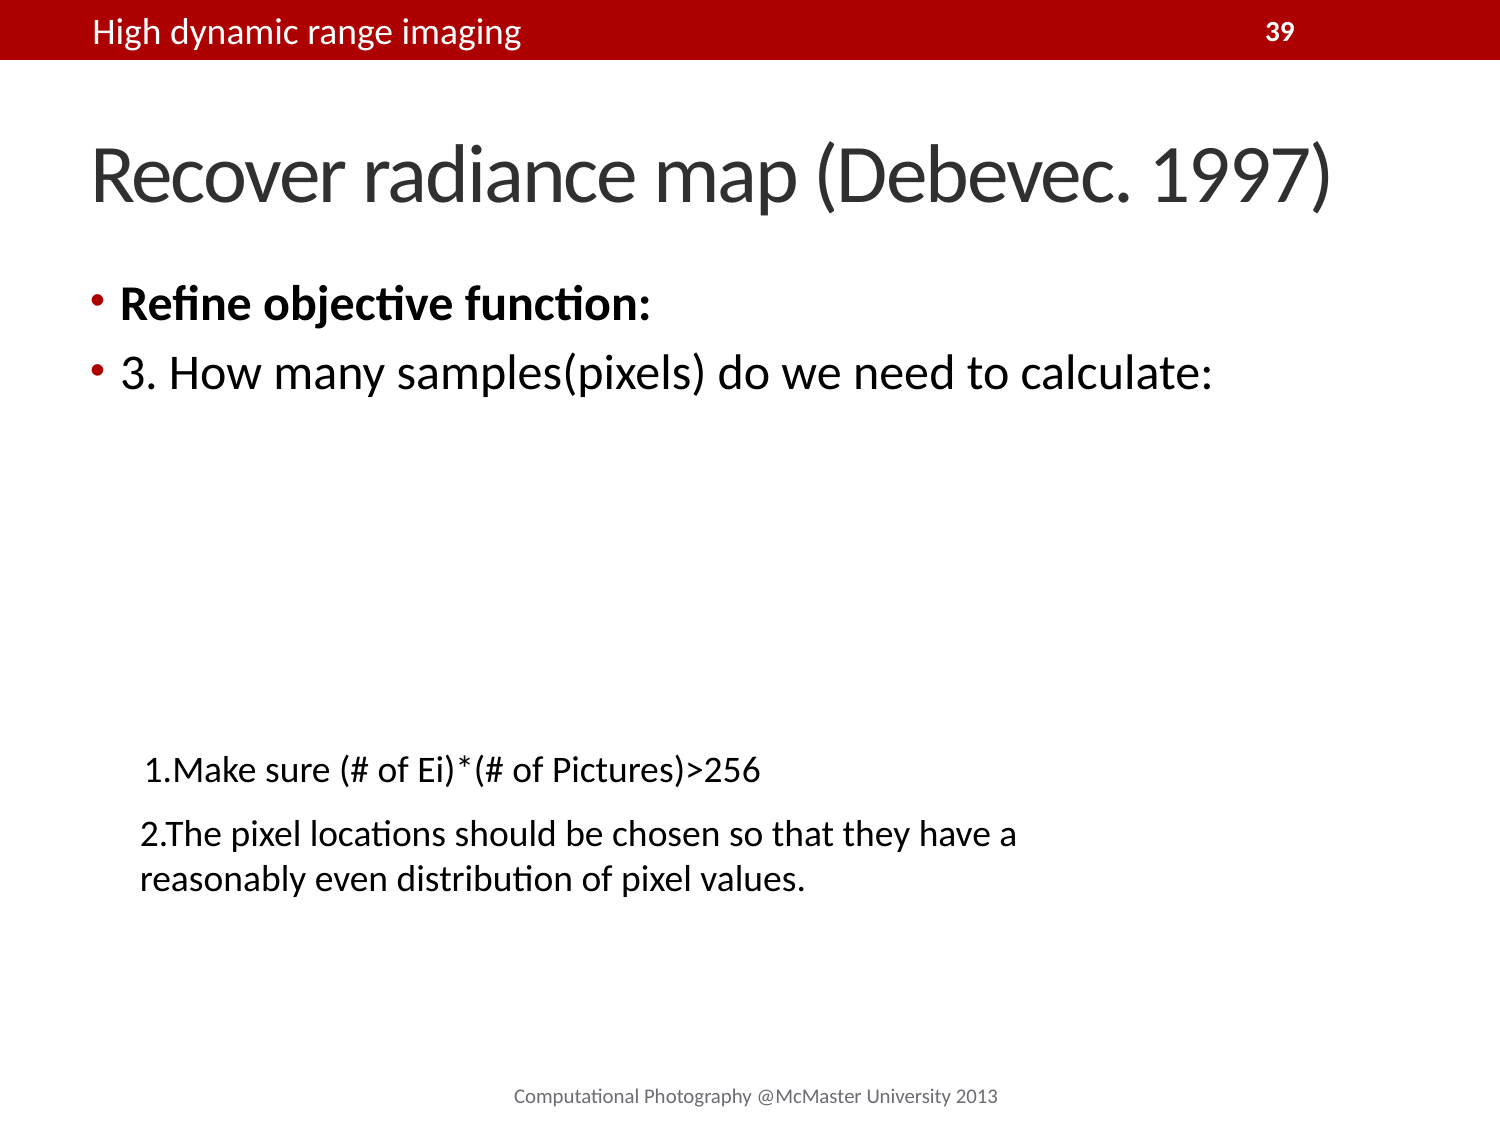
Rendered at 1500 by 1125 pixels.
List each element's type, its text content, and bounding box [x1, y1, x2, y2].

text_box High dynamic range imaging [77, 0, 538, 60]
title Recover radiance map (Debevec. 1997) [75, 87, 1425, 250]
text_box 1.Make sure (# of Ei)*(# of Pictures)>256 [128, 737, 777, 798]
slide_number 39 [1250, 3, 1425, 57]
text_box 2.The pixel locations should be chosen so that they have a reasonably even distribution of pixel values. [125, 801, 1180, 907]
list Refine objective function: 3. How many samples(pixels) do we need to calculate: [75, 262, 1425, 713]
